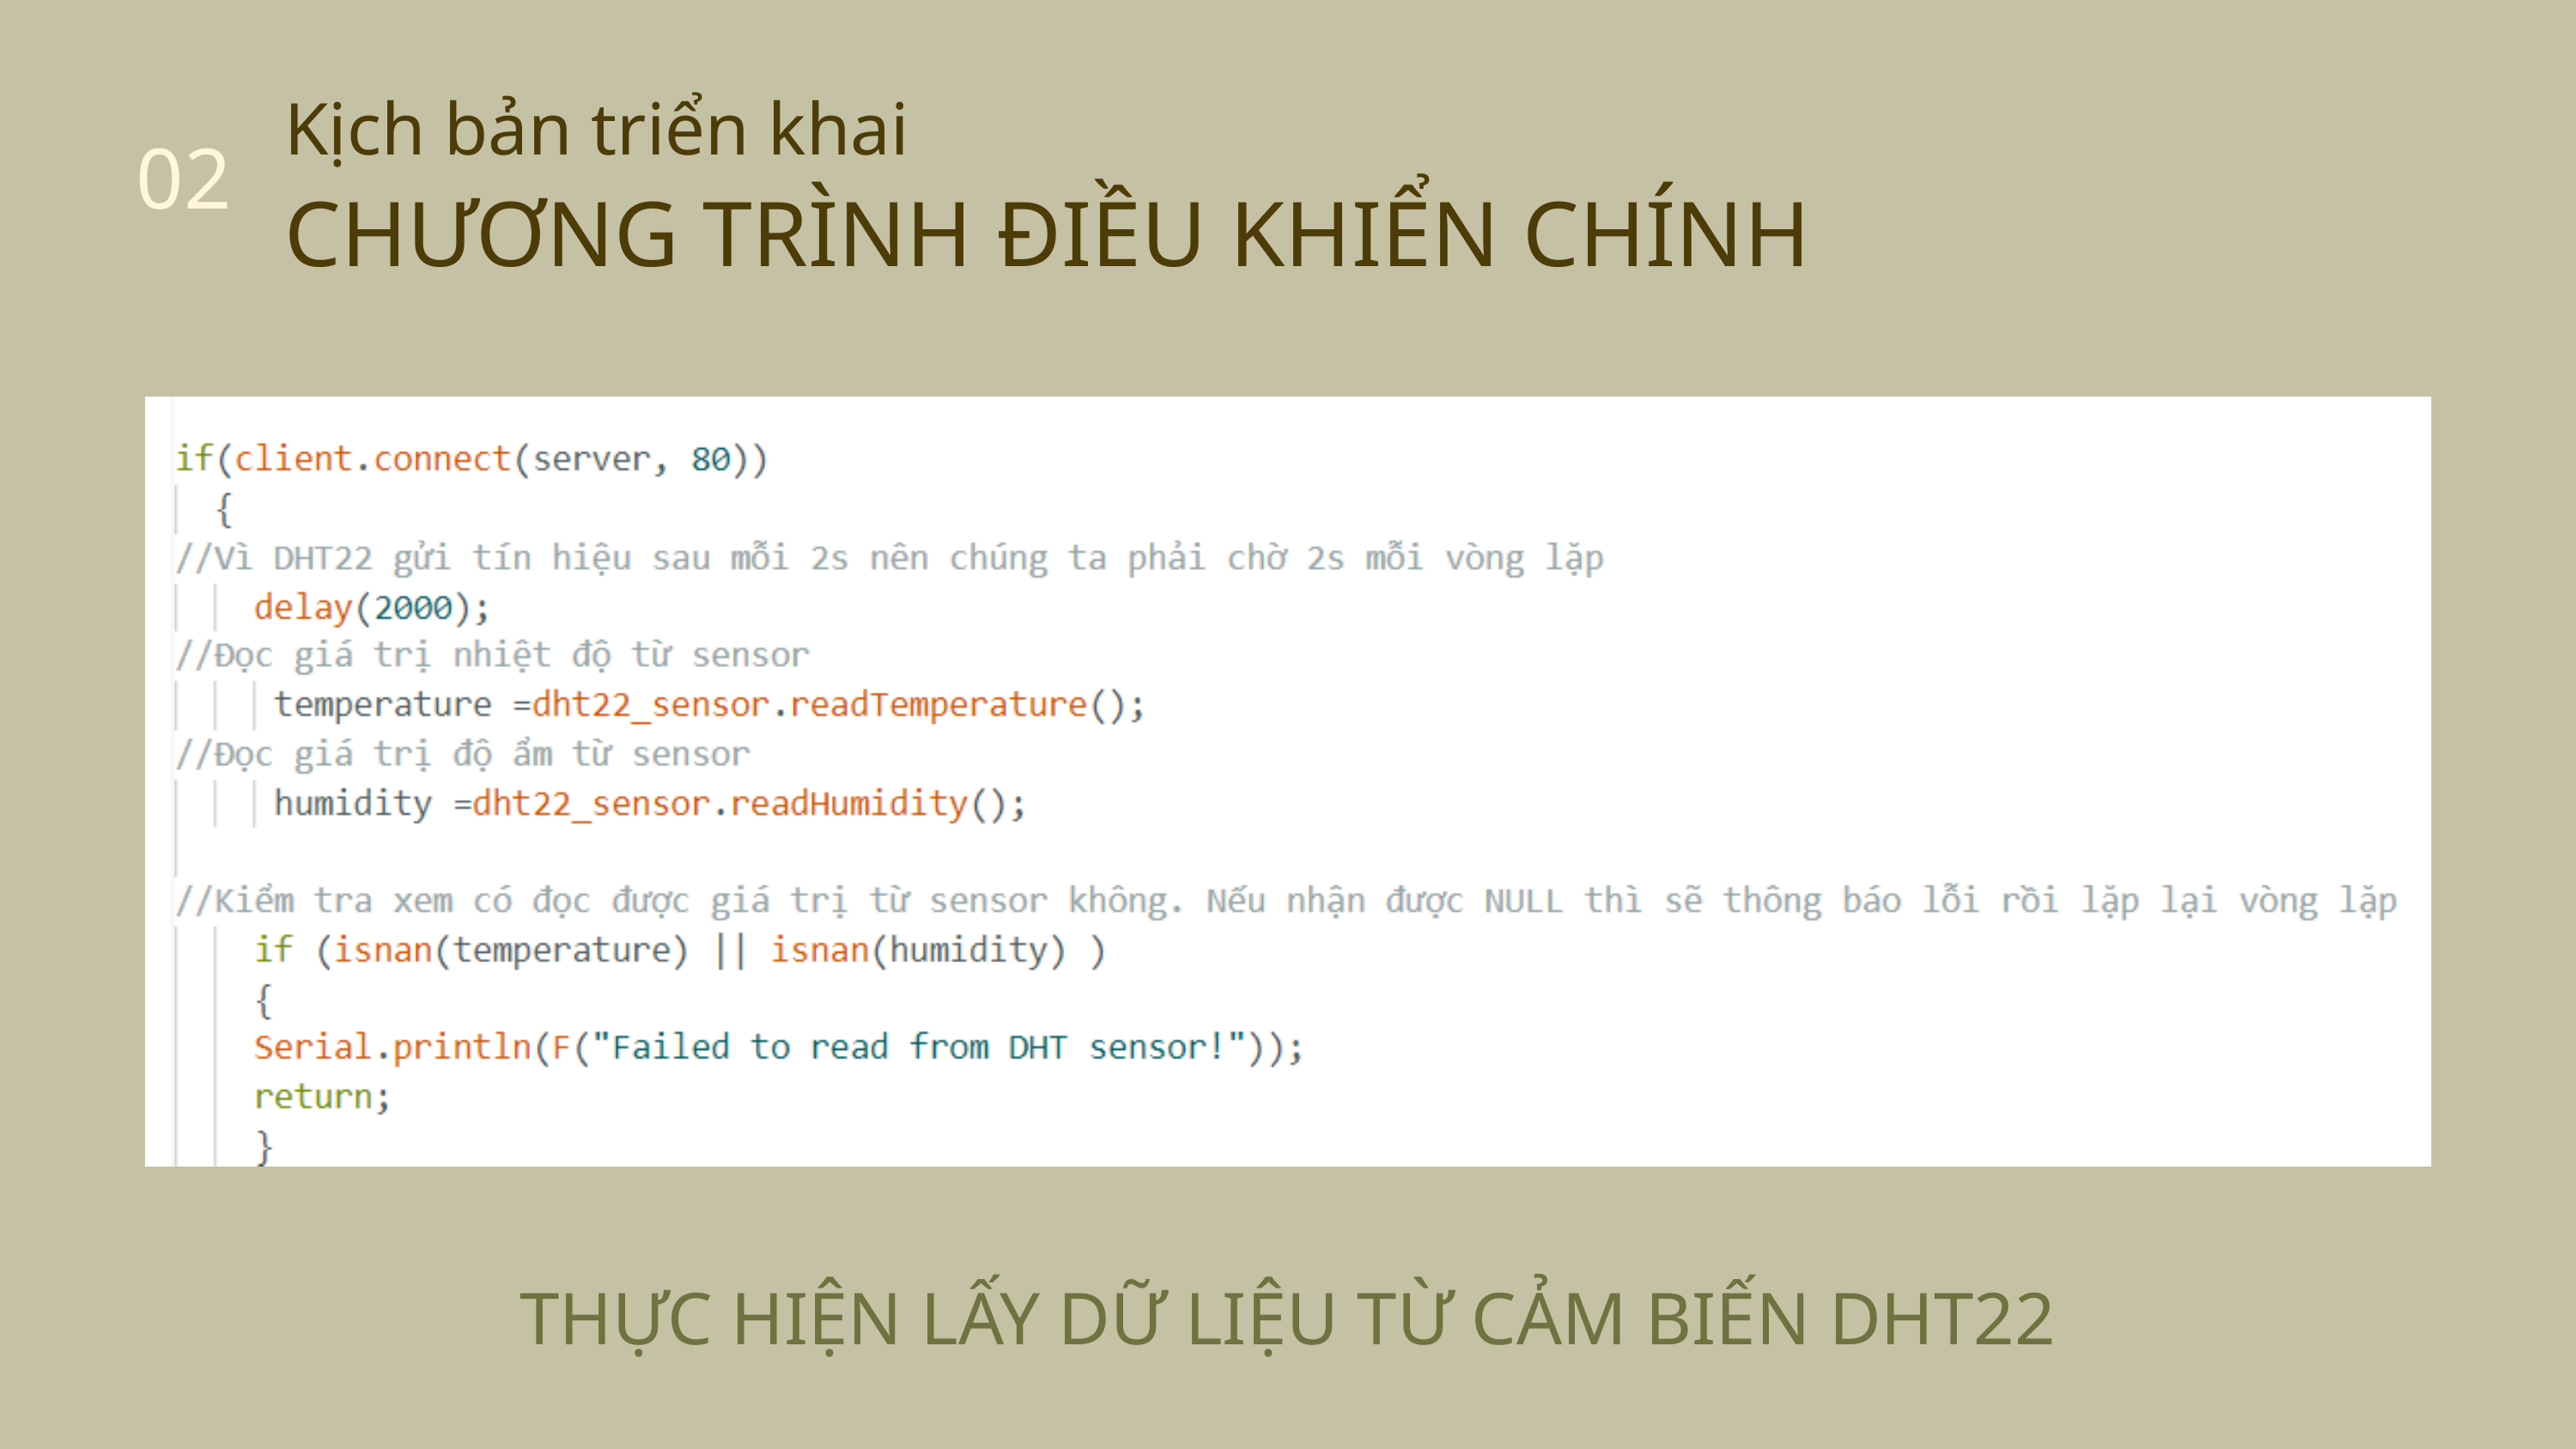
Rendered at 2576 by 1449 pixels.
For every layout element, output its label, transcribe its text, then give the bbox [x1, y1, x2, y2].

text_box Kịch bản triển khai [284, 69, 1643, 159]
text_box 02 [83, 109, 285, 227]
text_box THỰC HIỆN LẤY DỮ LIỆU TỪ CẢM BIẾN DHT22 [404, 1258, 2172, 1359]
text_box [144, 397, 2432, 1167]
text_box CHƯƠNG TRÌNH ĐIỀU KHIỂN CHÍNH [284, 159, 1894, 285]
